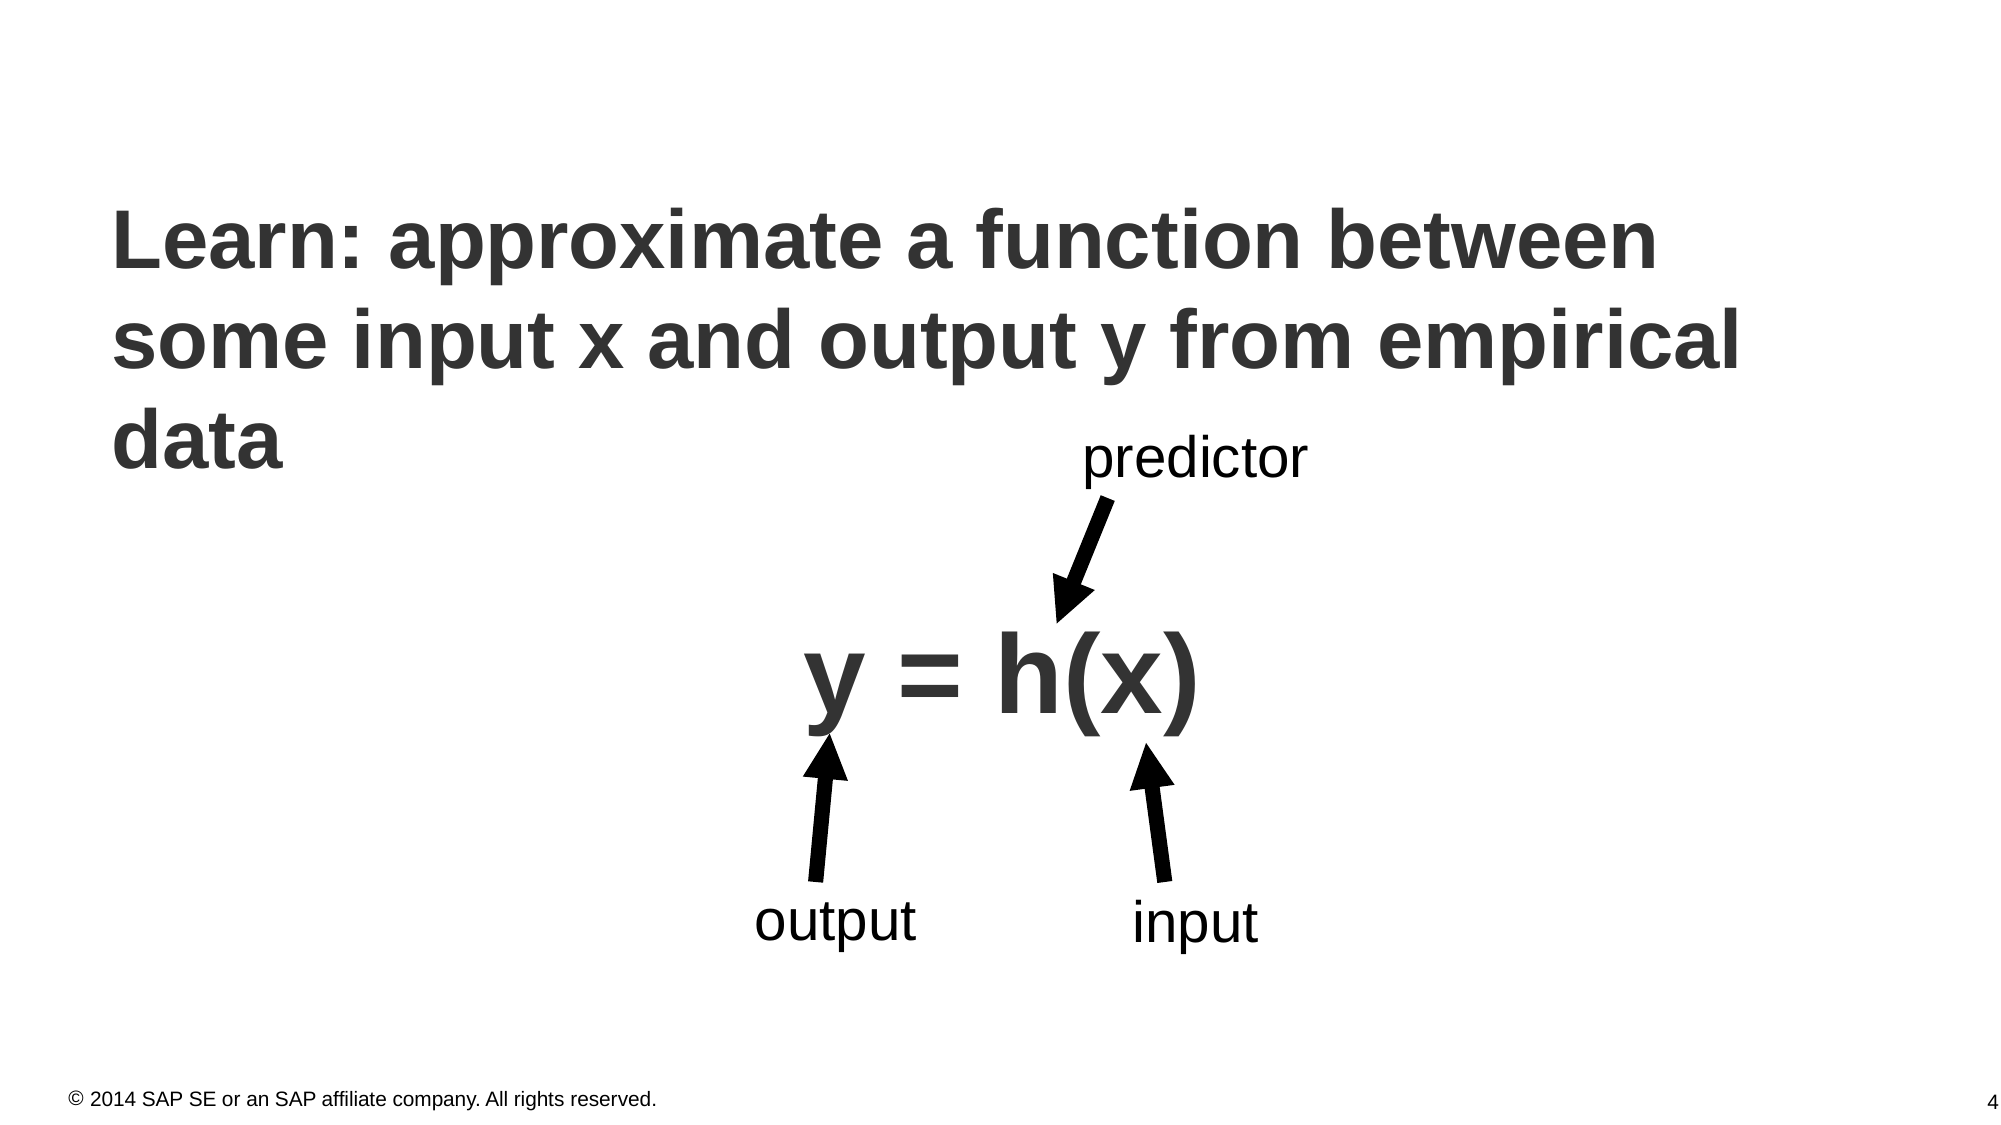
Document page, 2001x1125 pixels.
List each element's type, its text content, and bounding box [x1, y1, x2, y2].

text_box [815, 733, 830, 883]
text_box predictor [1082, 418, 1343, 489]
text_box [1145, 742, 1166, 883]
text_box output [754, 881, 966, 953]
list Learn: approximate a function between some input x and output y from empirical data y = h(x) [111, 184, 1894, 812]
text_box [1056, 497, 1108, 624]
text_box input [1132, 883, 1343, 954]
